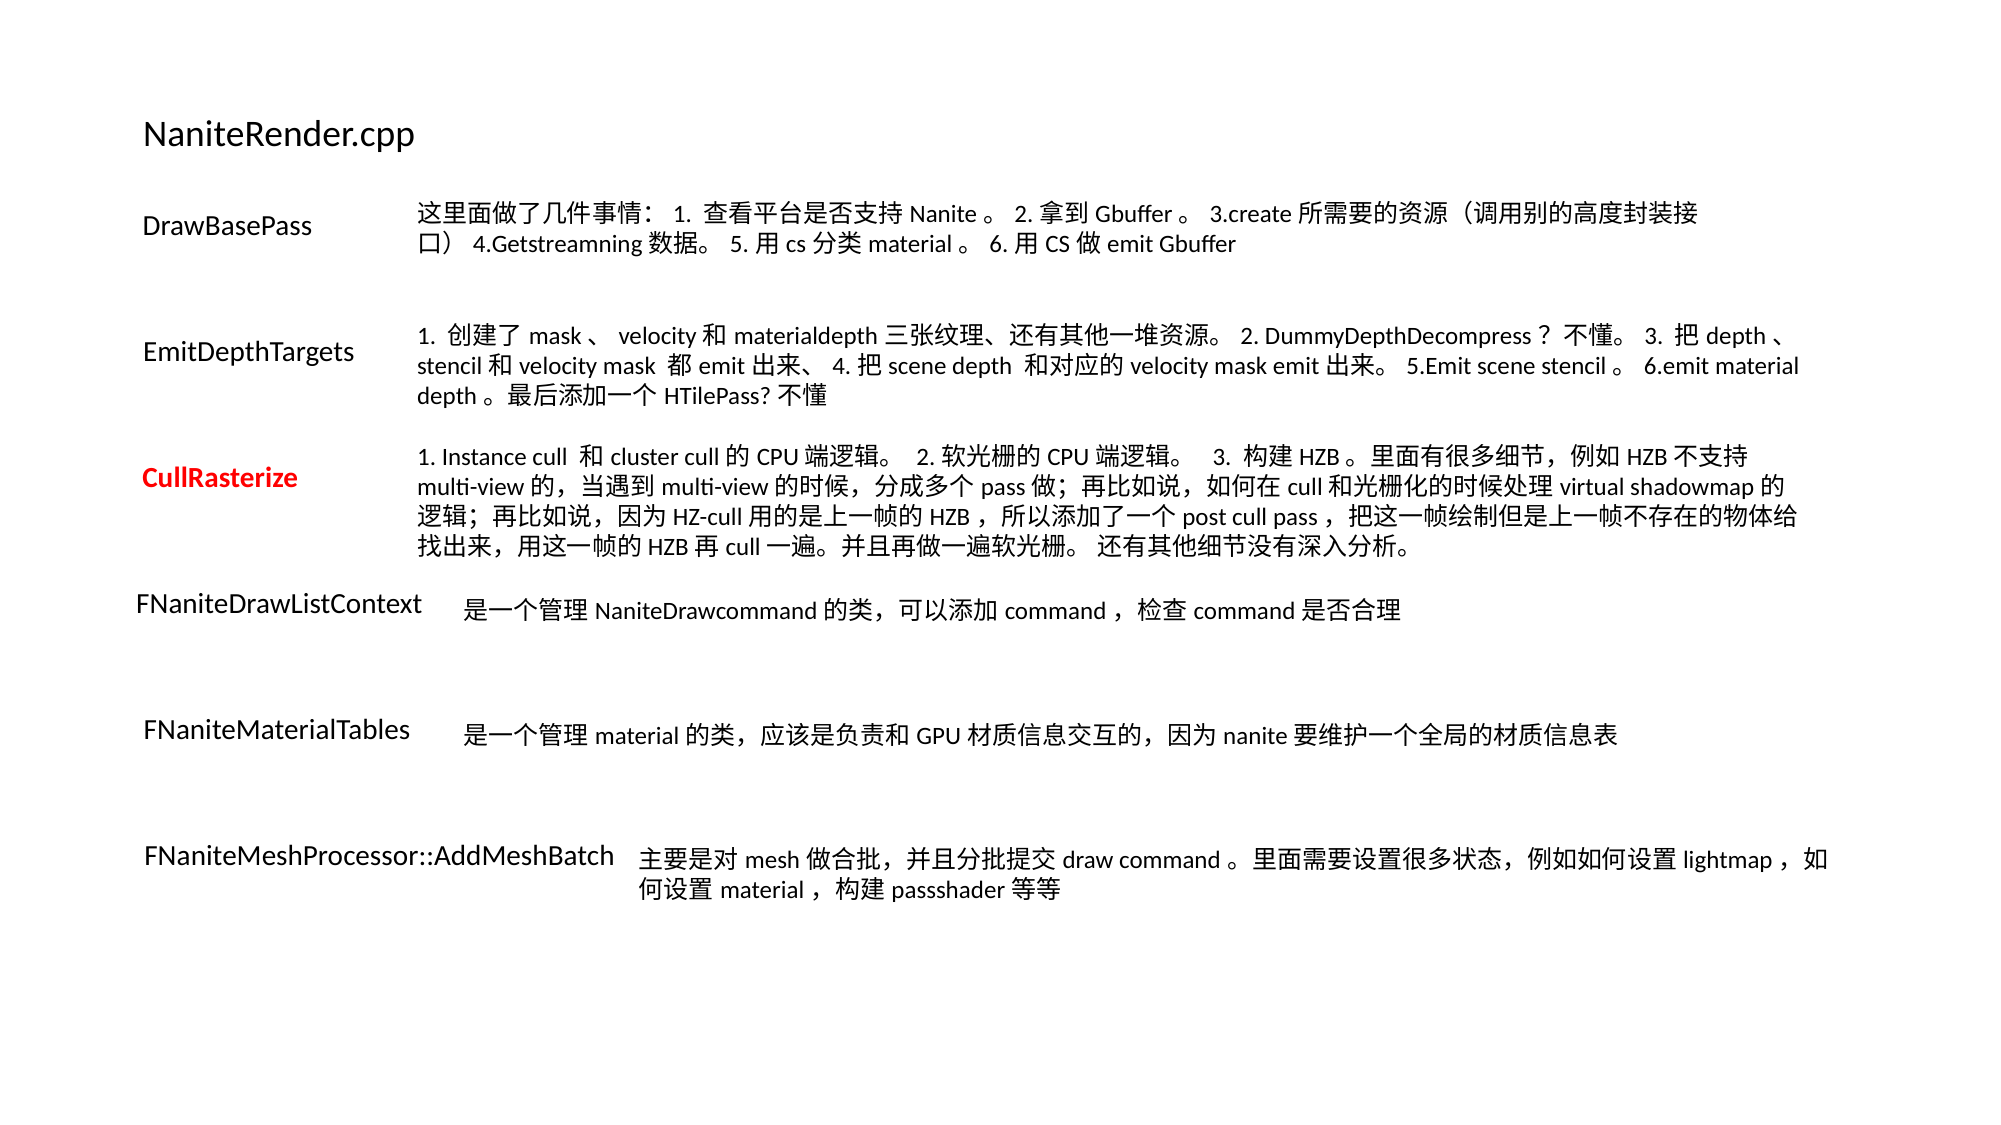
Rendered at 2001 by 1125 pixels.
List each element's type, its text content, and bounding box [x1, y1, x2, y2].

text_box 1. 创建了mask、velocity和materialdepth三张纹理、还有其他一堆资源。2. DummyDepthDecompress？不懂。3. 把depth、stencil和velocity mask 都emit出来、4.把scene depth 和对应的velocity mask emit出来。5.Emit scene stencil。6.emit material depth。最后添加一个HTilePass?不懂 [402, 312, 1824, 417]
text_box 1. Instance cull 和cluster cull的CPU端逻辑。 2.软光栅的CPU端逻辑。 3. 构建HZB。里面有很多细节，例如HZB不支持multi-view的，当遇到multi-view的时候，分成多个pass做；再比如说，如何在cull和光栅化的时候处理virtual shadowmap的逻辑；再比如说，因为HZ-cull用的是上一帧的HZB，所以添加了一个post cull pass，把这一帧绘制但是上一帧不存在的物体给找出来，用这一帧的HZB再cull一遍。并且再做一遍软光栅。 还有其他细节没有深入分析。 [402, 433, 1824, 568]
text_box 是一个管理material的类，应该是负责和GPU材质信息交互的，因为nanite要维护一个全局的材质信息表 [449, 711, 1871, 757]
text_box 这里面做了几件事情：1. 查看平台是否支持Nanite。2.拿到Gbuffer。3.create所需要的资源（调用别的高度封装接口）4.Getstreamning数据。5.用cs分类material。6.用CS做emit Gbuffer [402, 189, 1824, 265]
text_box EmitDepthTargets [128, 324, 370, 375]
text_box DrawBasePass [127, 198, 328, 249]
text_box CullRasterize [127, 450, 314, 501]
text_box FNaniteDrawListContext [121, 576, 438, 627]
text_box 主要是对mesh做合批，并且分批提交draw command。里面需要设置很多状态，例如如何设置lightmap，如何设置material，构建passshader等等 [624, 835, 1853, 911]
text_box FNaniteMeshProcessor::AddMeshBatch [129, 829, 630, 879]
text_box FNaniteMaterialTables [128, 703, 426, 753]
text_box NaniteRender.cpp [128, 101, 431, 162]
text_box 是一个管理NaniteDrawcommand的类，可以添加command，检查command是否合理 [449, 586, 1871, 632]
